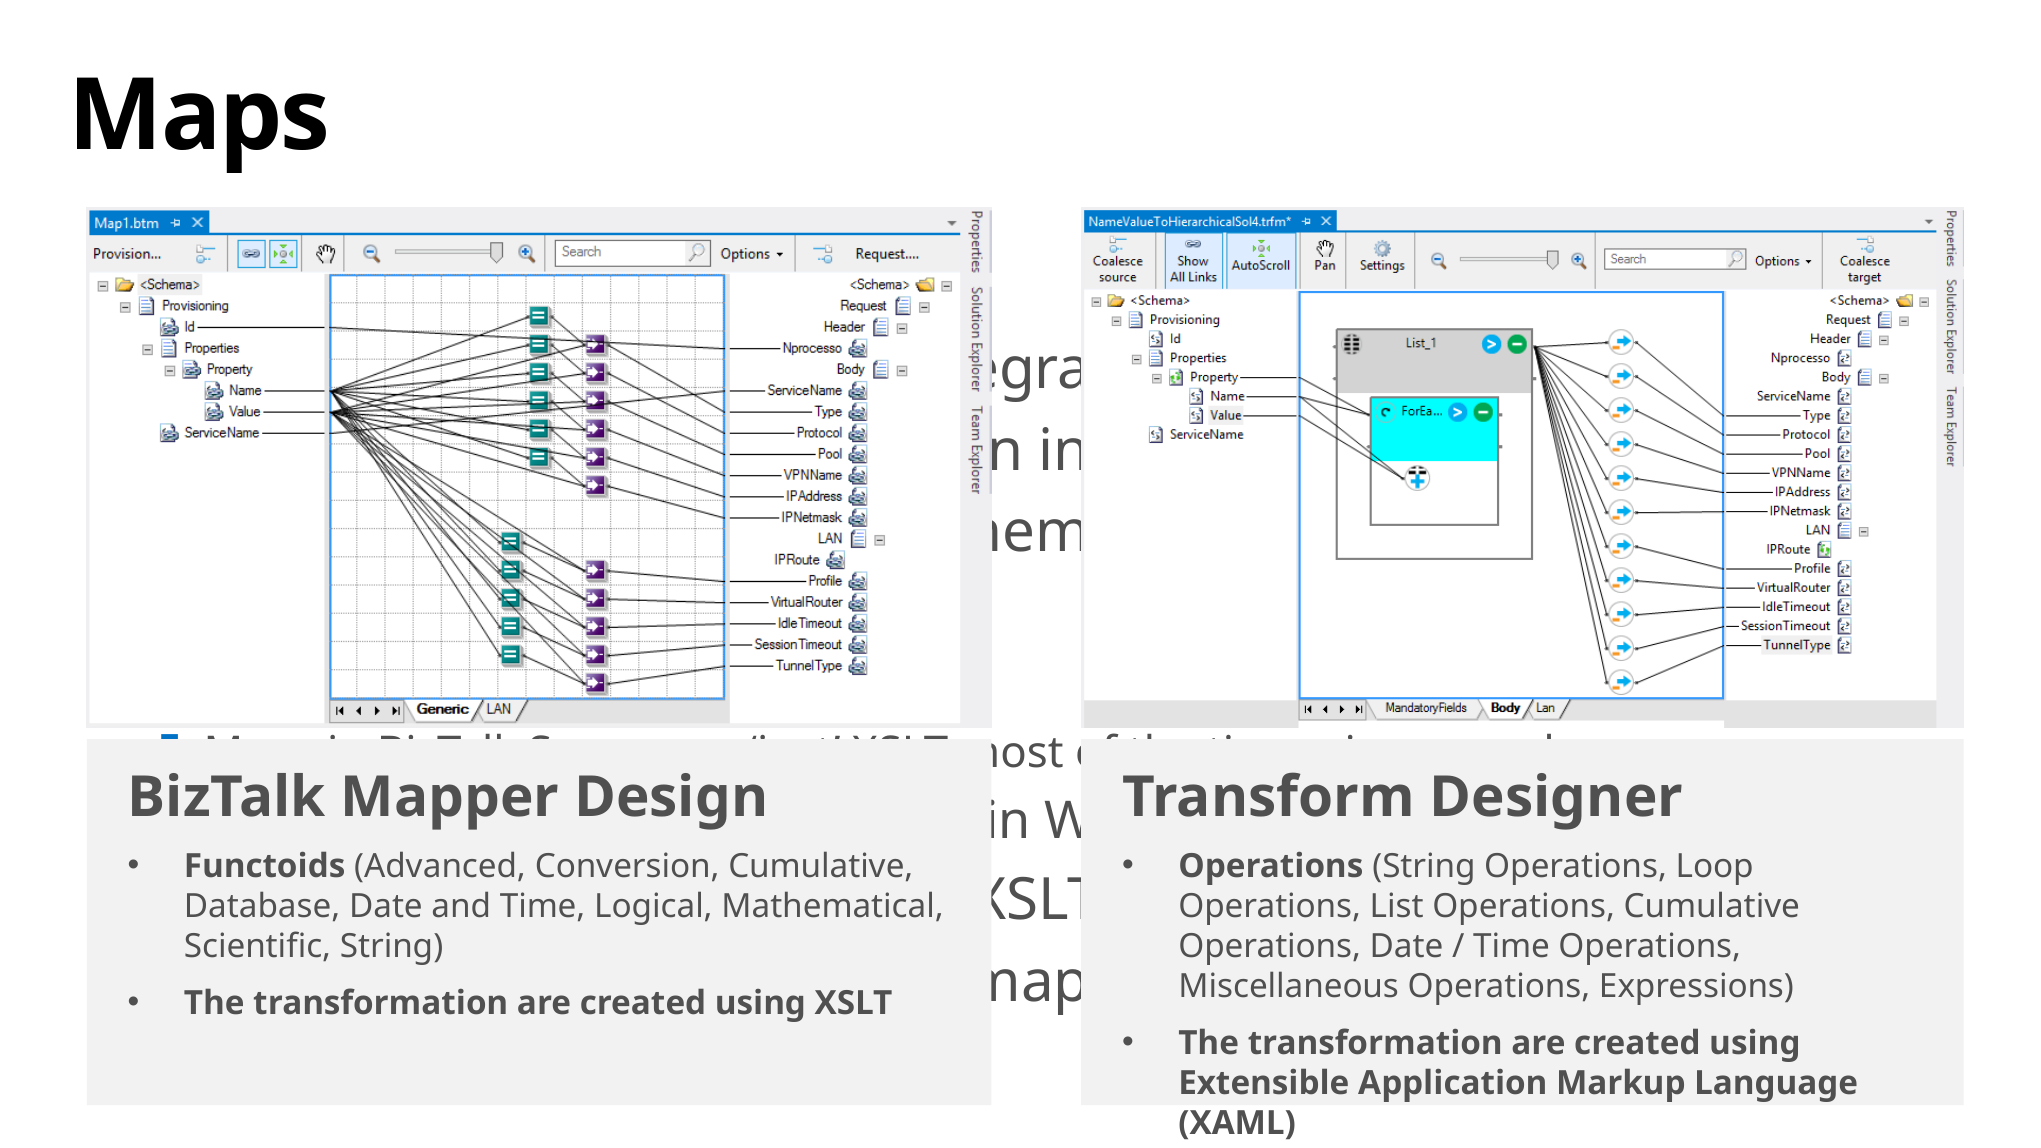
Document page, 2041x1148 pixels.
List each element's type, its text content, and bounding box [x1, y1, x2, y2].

picture [86, 207, 992, 728]
text_box Transform Designer Operations (String Operations, Loop Operations, List Operations, Cumulative Operations, Date / Time Operations, Miscellaneous Operations, Expressions) The transformation are created using Extensible Application Markup Language (XAML) [1080, 738, 1964, 1106]
text_box Mapping is fundamental to integration But mapping has been rewritten in WABS Still schema based and XML schema fully supported in WABS Two approaches Maps in BizTalk Server are ‘just’ XSLT most of the time – i.e. no code Maps can be converted to transforms in WABS WABS transforms can support XSLT (1.0) WABS provides command line map conversion tool [66, 322, 1717, 825]
title Maps [45, 48, 1964, 243]
picture [1080, 207, 1964, 728]
text_box BizTalk Mapper Design Functoids (Advanced, Conversion, Cumulative, Database, Date and Time, Logical, Mathematical, Scientific, String) The transformation are created using XSLT [86, 738, 992, 1106]
